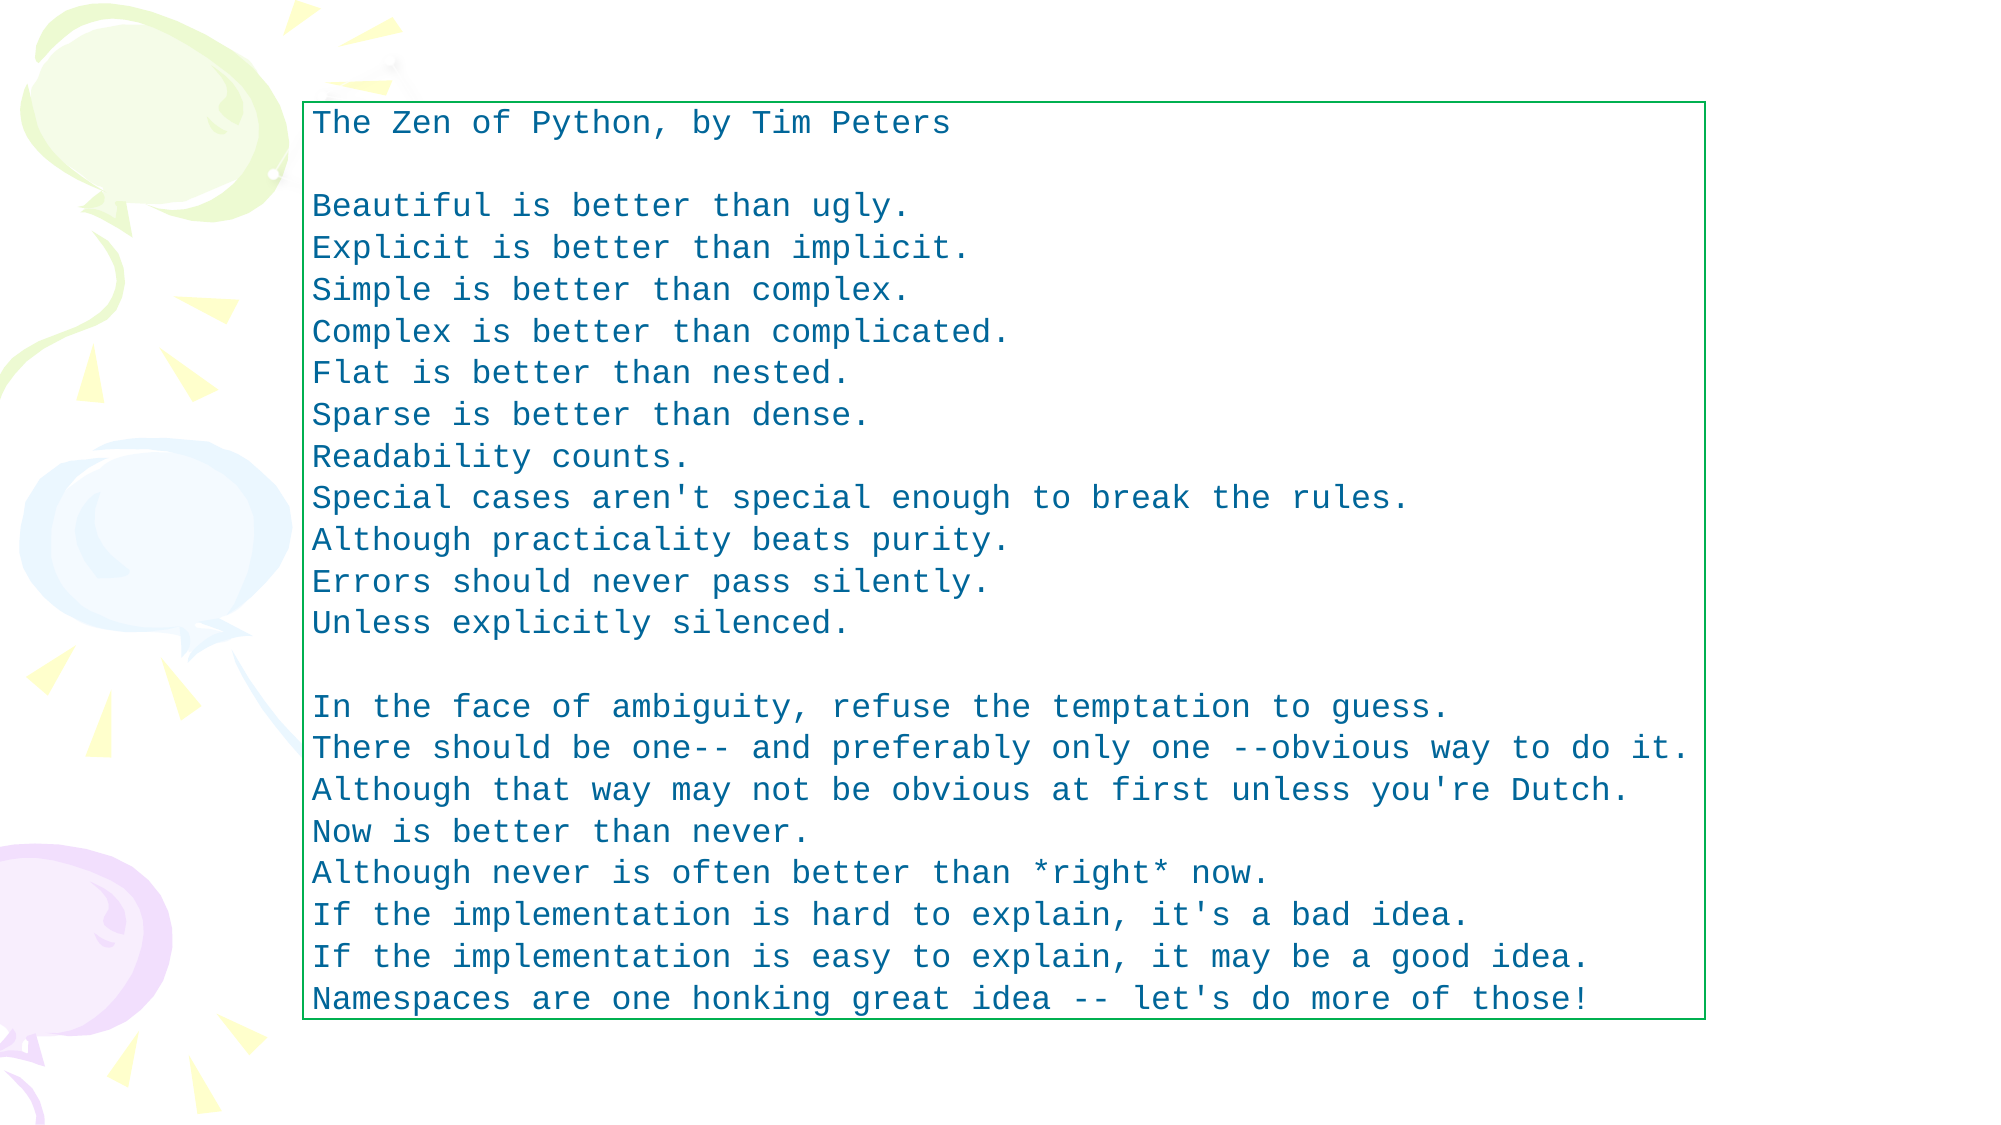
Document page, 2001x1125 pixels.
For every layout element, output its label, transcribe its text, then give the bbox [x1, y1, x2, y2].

picture [258, 39, 461, 242]
table_header The Zen of Python, by Tim Peters Beautiful is better than ugly. Explicit is better than implicit. Simple is better than complex. Complex is better than complicated. Flat is better than nested. Sparse is better than dense. Readability counts. Special cases aren't special enough to break the rules. Although practicality beats purity. Errors should never pass silently. Unless explicitly silenced. In the face of ambiguity, refuse the temptation to guess. There should be one-- and preferably only one --obvious way to do it. Although that way may not be obvious at first unless you're Dutch. Now is better than never. Although never is often better than *right* now. If the implementation is hard to explain, it's a bad idea. If the implementation is easy to explain, it may be a good idea. Namespaces are one honking great idea -- let's do more of those! [304, 103, 1704, 1018]
